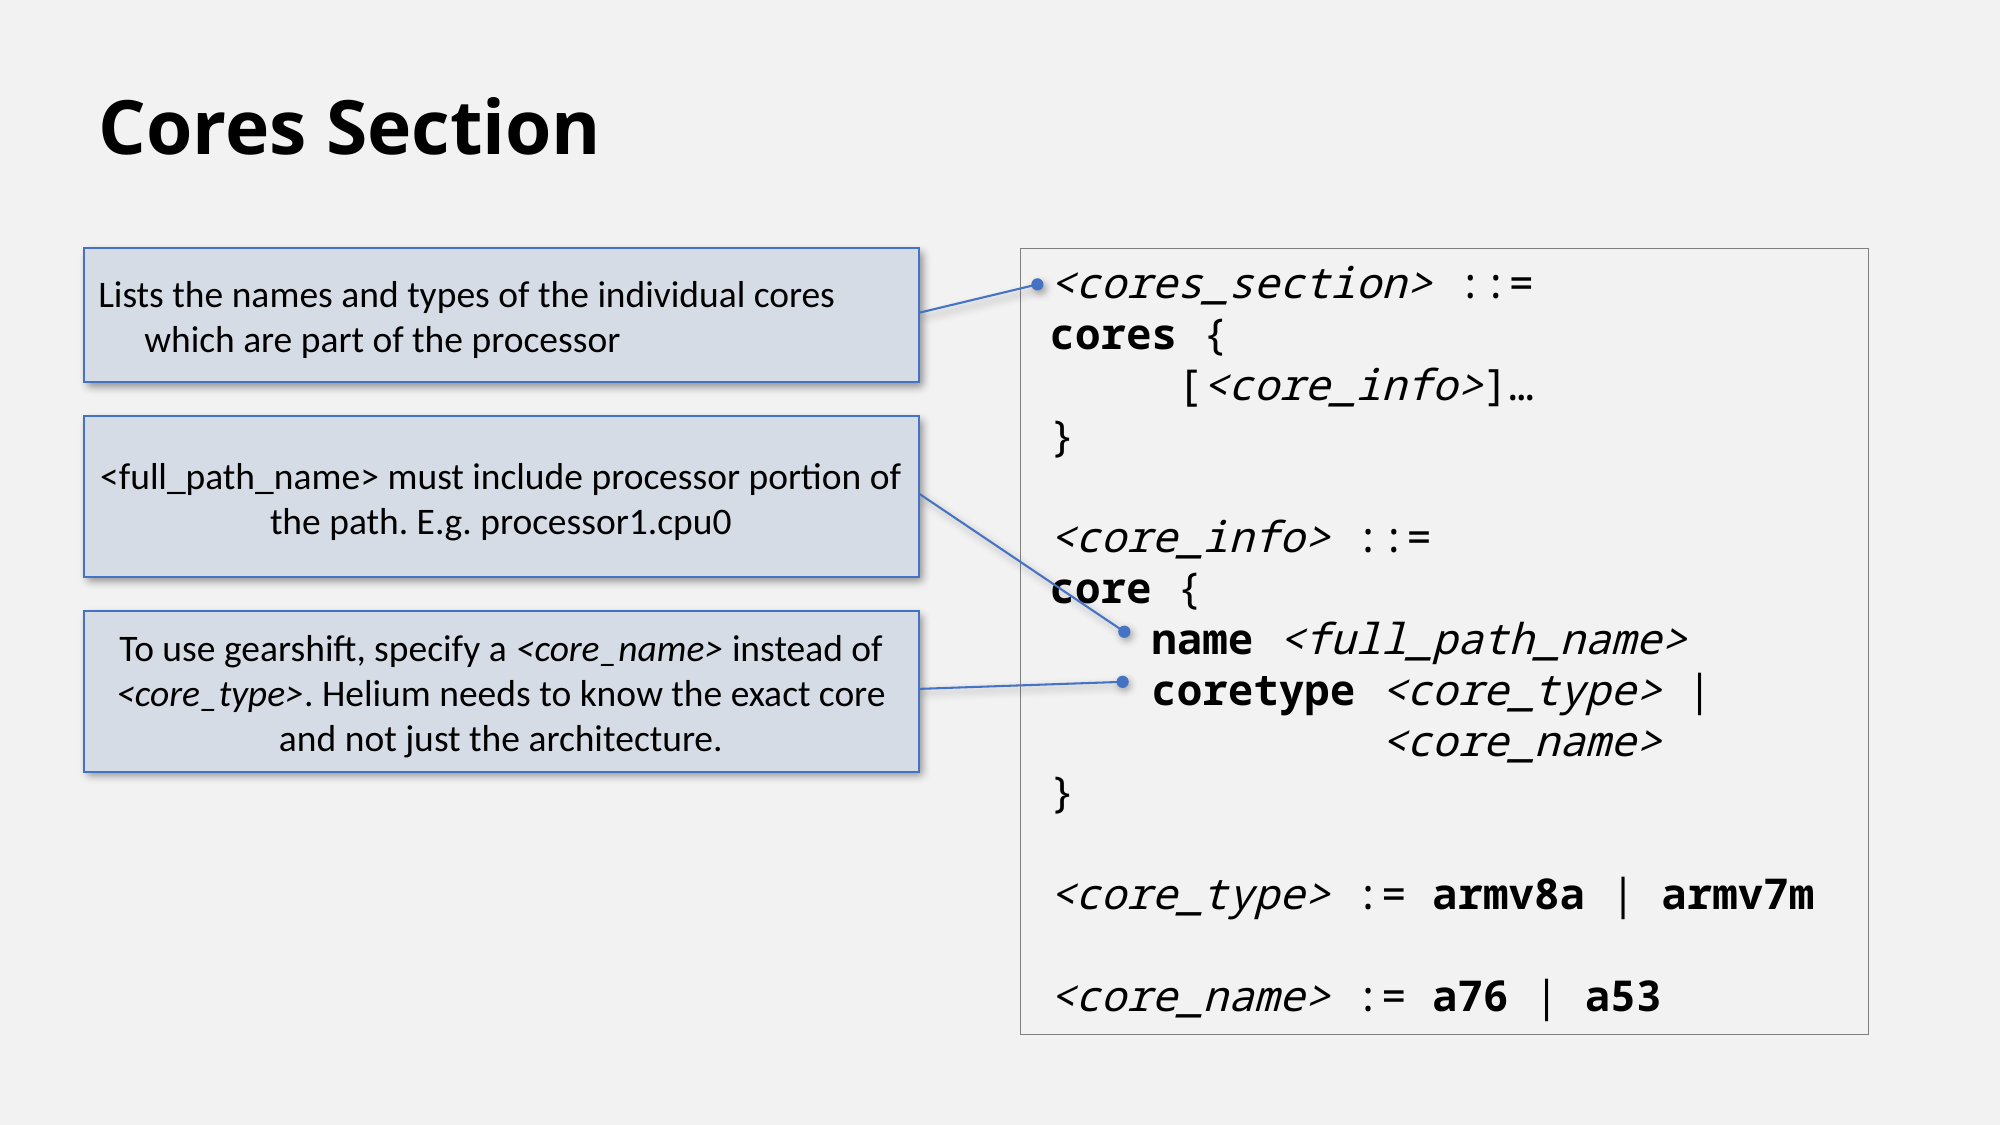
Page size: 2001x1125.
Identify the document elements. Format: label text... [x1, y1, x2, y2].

text_box <full_path_name> must include processor portion of the path. E.g. processor1.cpu0 [83, 415, 1131, 638]
text_box To use gearshift, specify a <core_name> instead of <core_type>. Helium needs to know the exact core and not just the architecture. [83, 610, 1129, 773]
text_box Lists the names and types of the individual cores which are part of the processor [83, 247, 1044, 383]
title Cores Section [83, 75, 1097, 186]
list <cores_section> ::= cores { [<core_info>]… } <core_info> ::= core { name <full_path_name> coretype <core_type> | <core_name> } <core_type> := armv8a | armv7m <core_name> := a76 | a53 [1020, 248, 1869, 1035]
